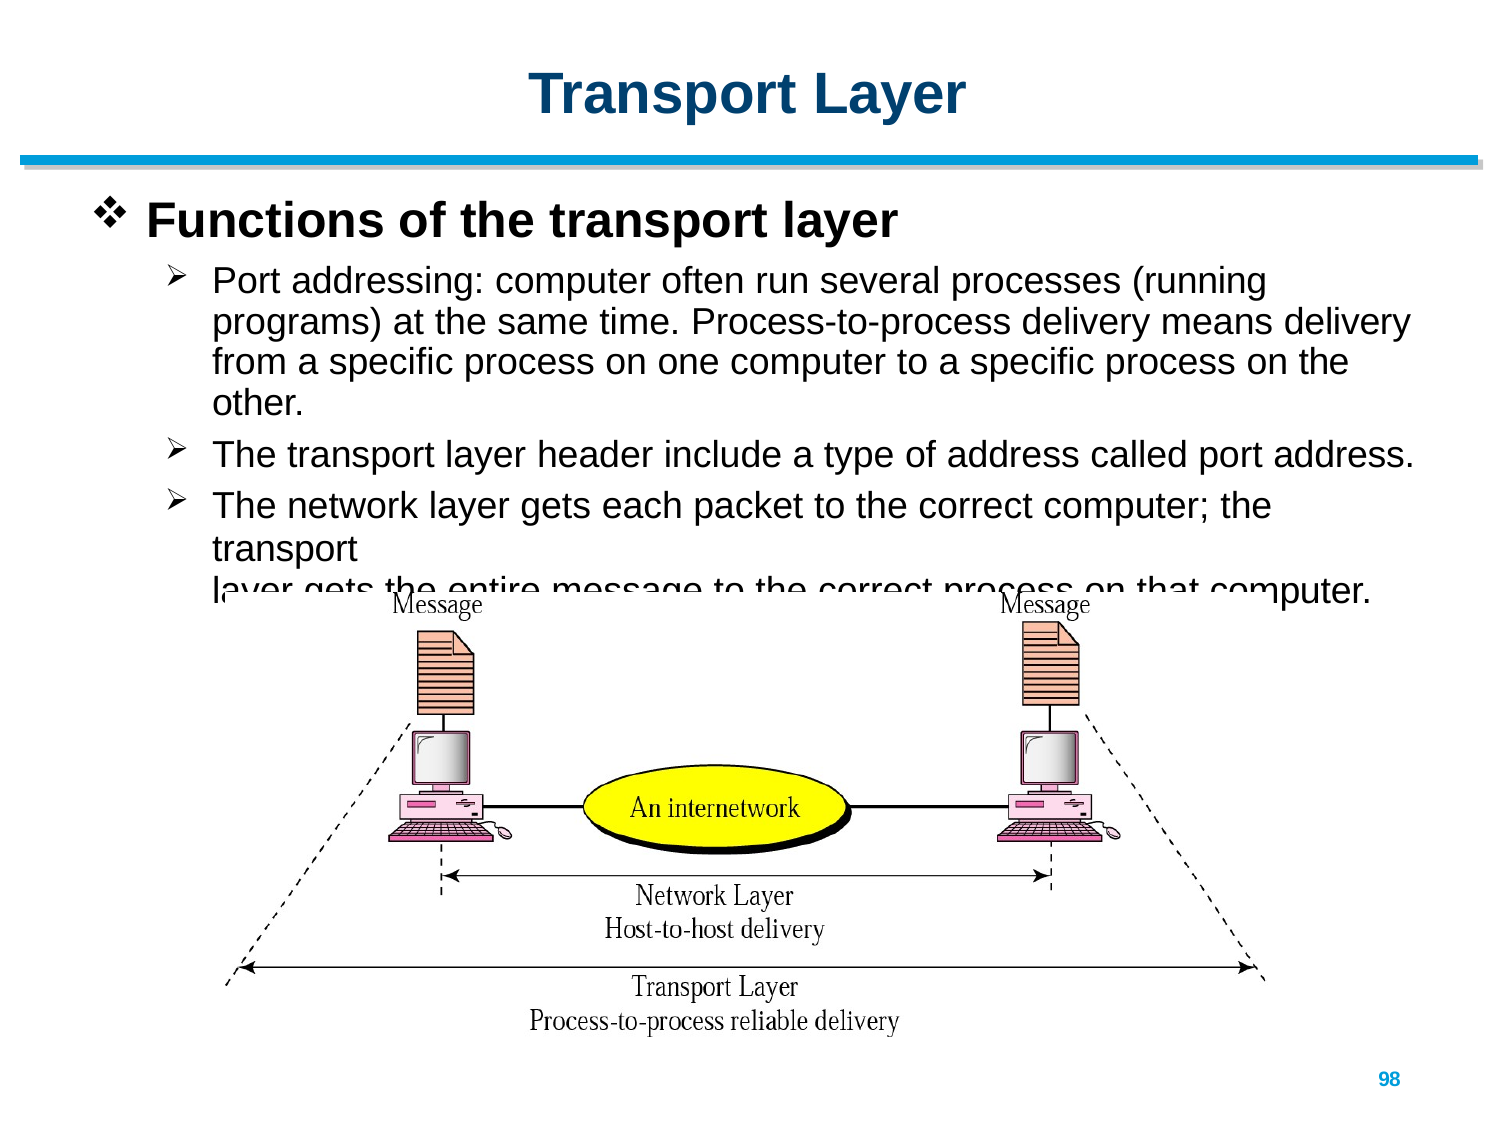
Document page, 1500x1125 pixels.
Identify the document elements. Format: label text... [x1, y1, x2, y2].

picture [224, 592, 1268, 1037]
title Transport Layer [13, 23, 1487, 244]
text_box Functions of the transport layer Port addressing: computer often run several processes (running programs) at the same time. Process-to-process delivery means delivery from a specific process on one computer to a specific process on the other. The transport layer header include a type of address called port address. The network layer gets each packet to the correct computer; the transport layer gets the entire message to the correct process on that computer. [87, 244, 1433, 612]
slide_number 98 [1372, 1065, 1422, 1125]
